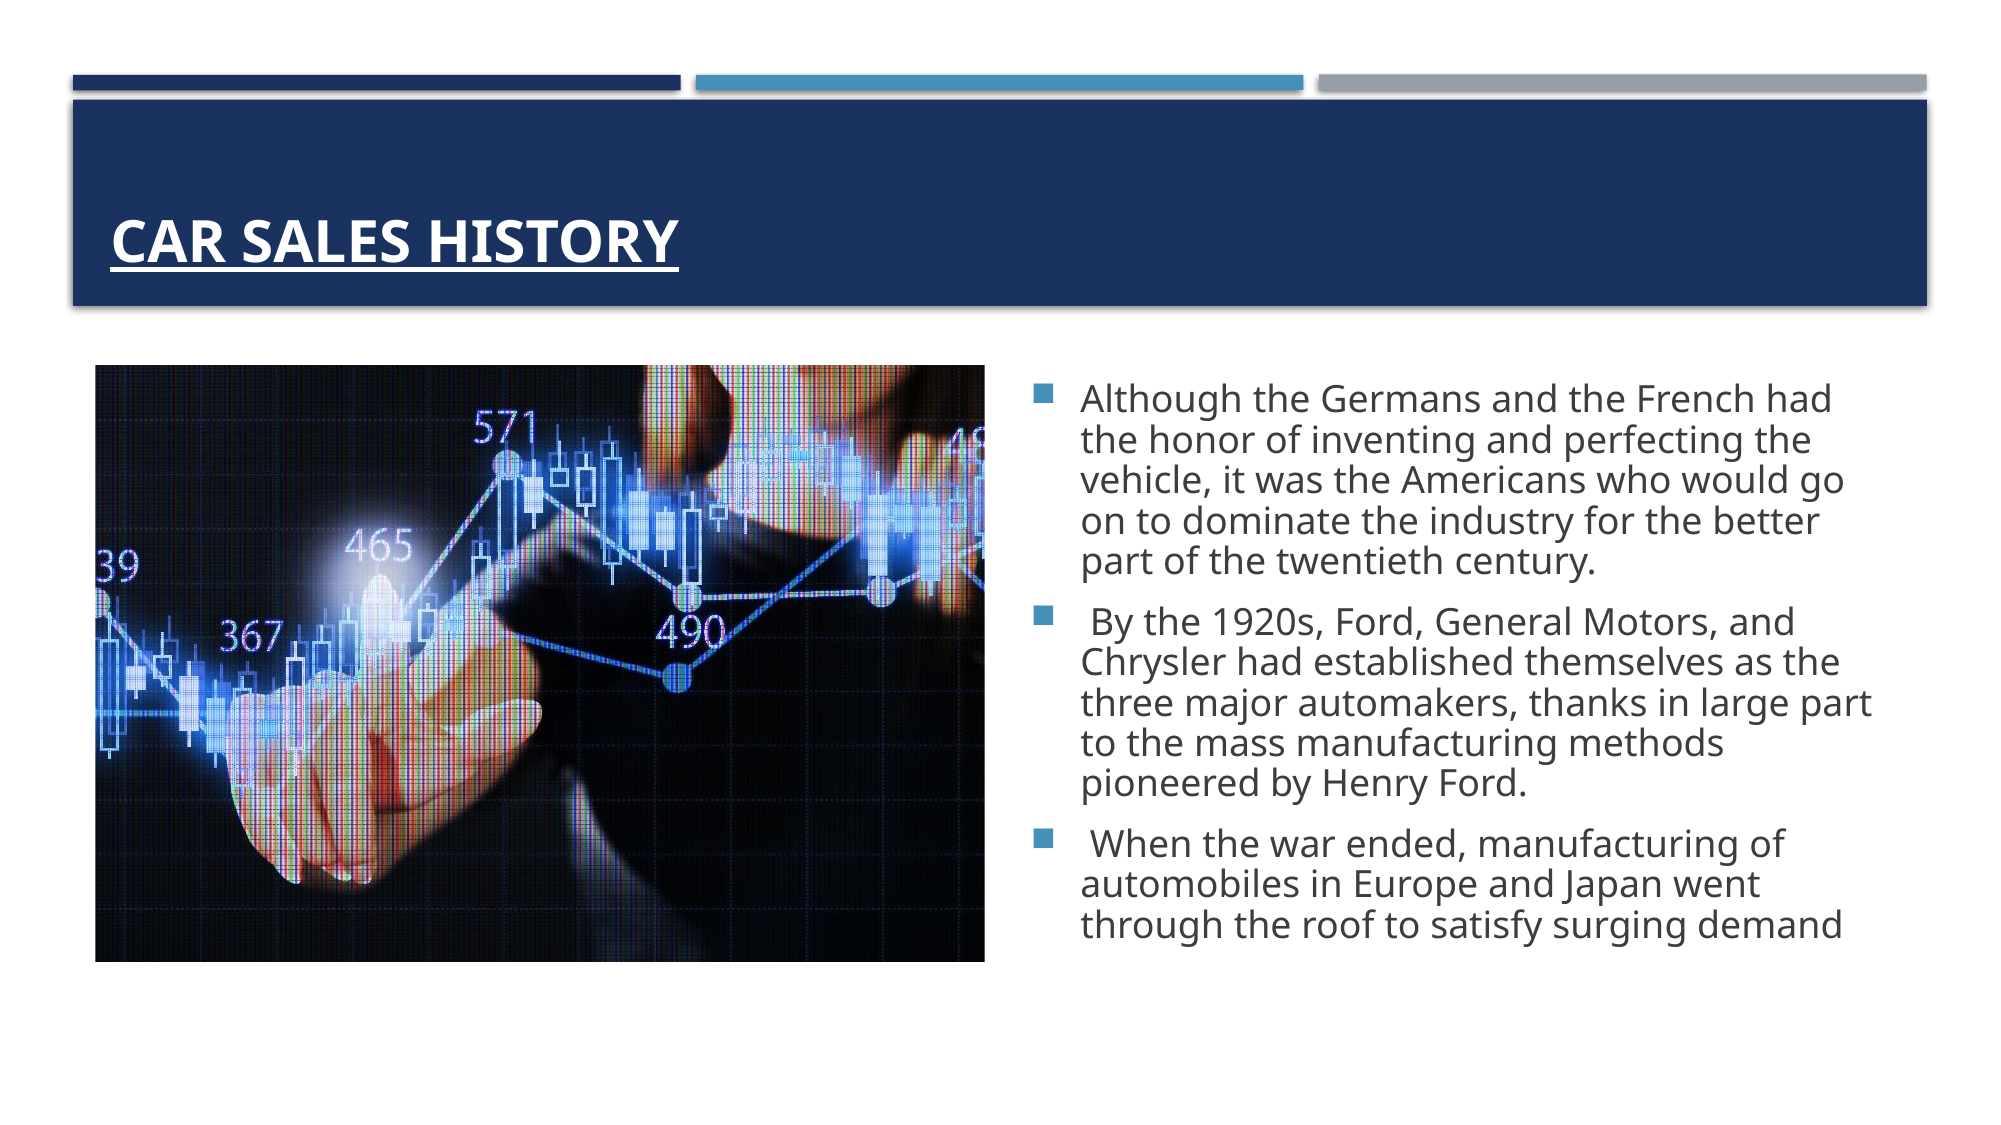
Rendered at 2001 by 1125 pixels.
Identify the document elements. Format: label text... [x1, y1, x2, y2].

title Car sales History [95, 119, 1905, 282]
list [94, 364, 986, 962]
list Although the Germans and the French had the honor of inventing and perfecting the vehicle, it was the Americans who would go on to dominate the industry for the better part of the twentieth century. By the 1920s, Ford, General Motors, and Chrysler had established themselves as the three major automakers, thanks in large part to the mass manufacturing methods pioneered by Henry Ford. When the war ended, manufacturing of automobiles in Europe and Japan went through the roof to satisfy surging demand [1015, 365, 1905, 962]
